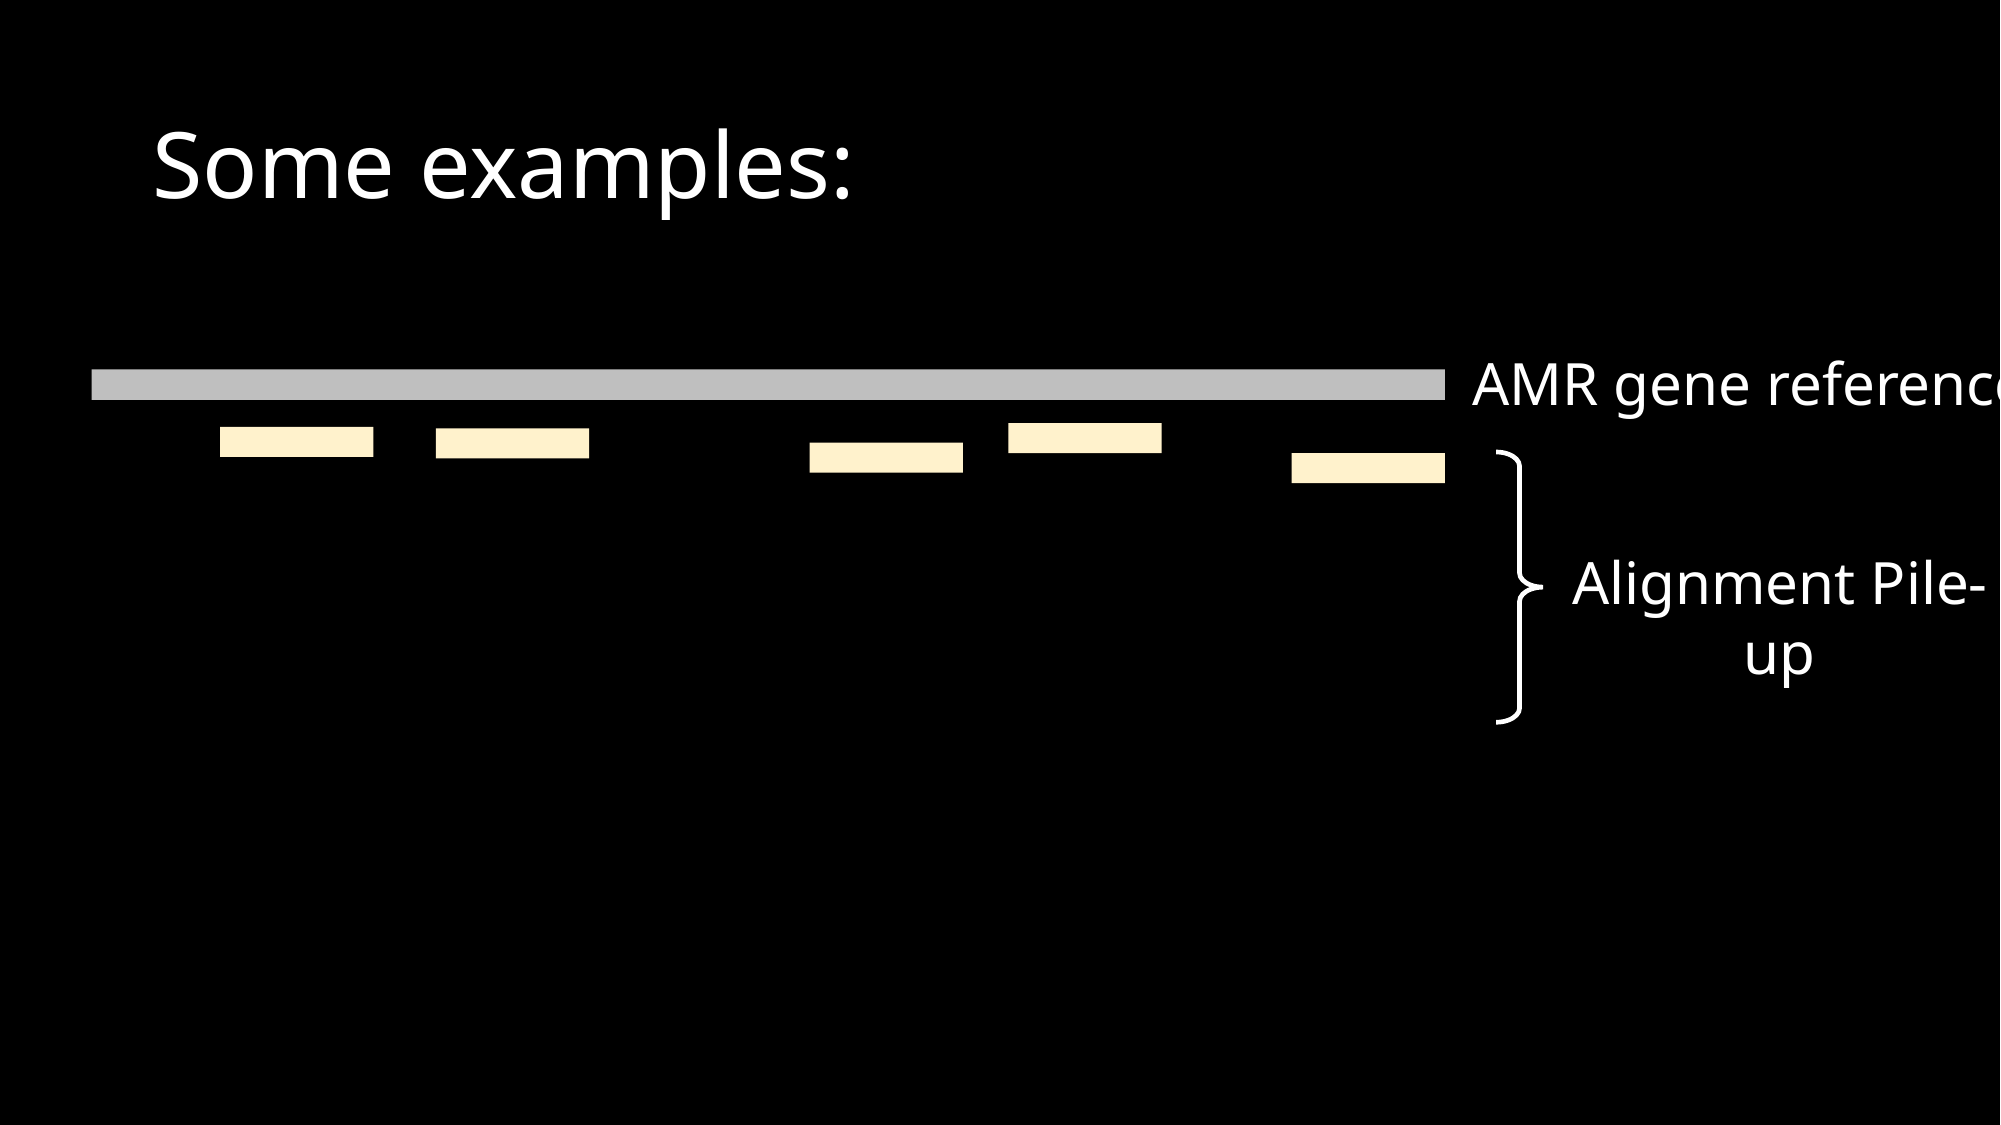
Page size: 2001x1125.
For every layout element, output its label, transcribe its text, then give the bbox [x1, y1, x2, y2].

text_box [809, 442, 964, 474]
text_box [1291, 452, 1446, 484]
text_box [91, 368, 1446, 401]
text_box [219, 426, 374, 458]
title Some examples: [137, 59, 1863, 278]
text_box Alignment Pile-up [1542, 538, 2000, 668]
text_box [1496, 451, 1544, 723]
text_box [435, 427, 590, 459]
text_box AMR gene reference [1444, 338, 2000, 424]
text_box [1007, 422, 1163, 454]
